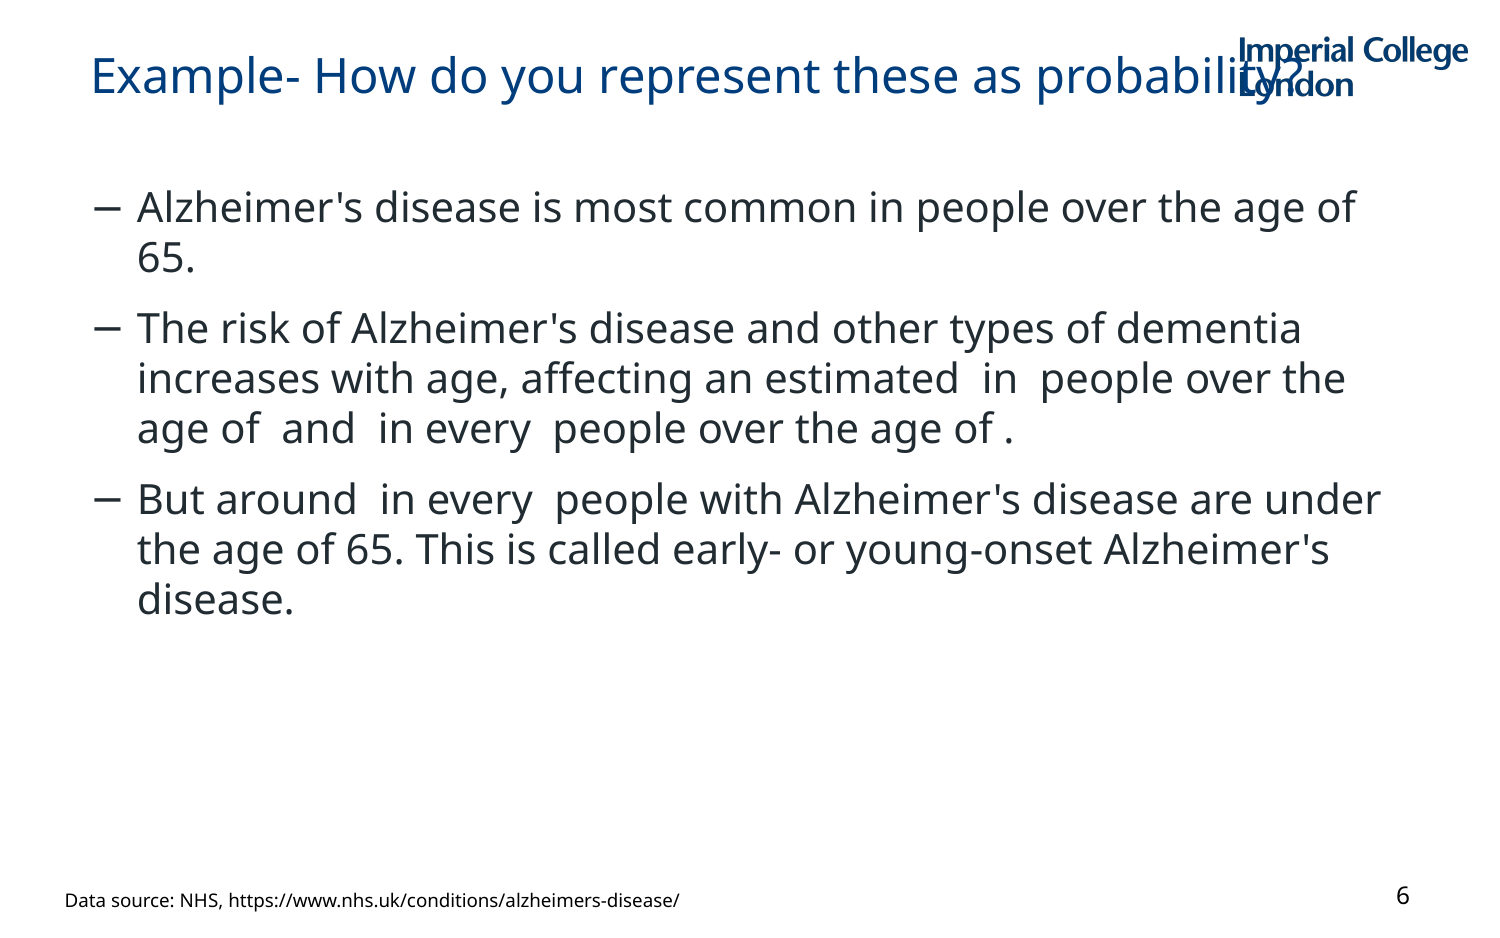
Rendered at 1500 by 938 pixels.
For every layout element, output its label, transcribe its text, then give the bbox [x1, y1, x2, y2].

title Example- How do you represent these as probability? [75, 0, 1425, 153]
slide_number 6 [1074, 872, 1426, 920]
picture [1425, 18, 1486, 114]
text_box Data source: NHS, https://www.nhs.uk/conditions/alzheimers-disease/ [49, 881, 694, 919]
